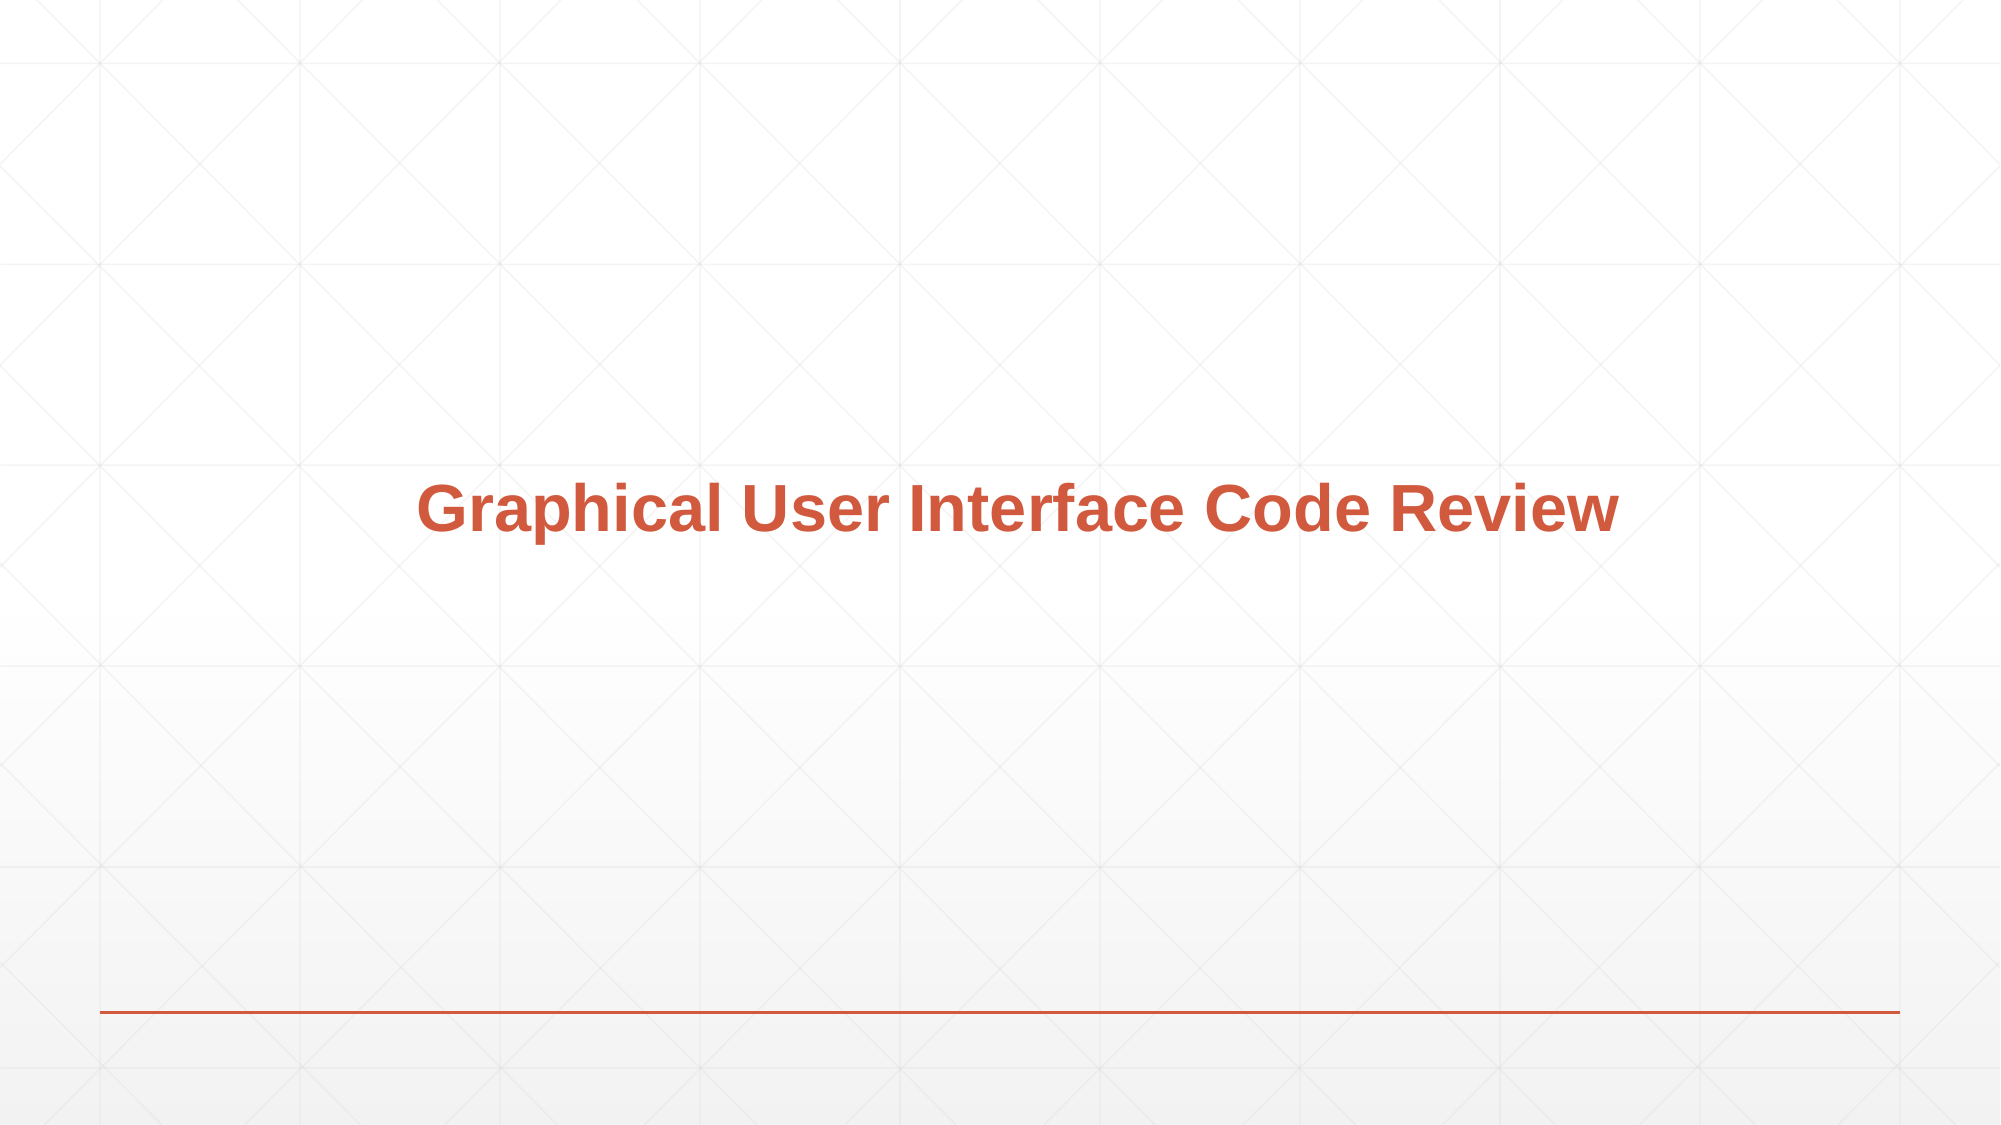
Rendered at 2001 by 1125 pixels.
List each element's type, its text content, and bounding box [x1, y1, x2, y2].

title Graphical User Interface Code Review [401, 373, 1671, 561]
